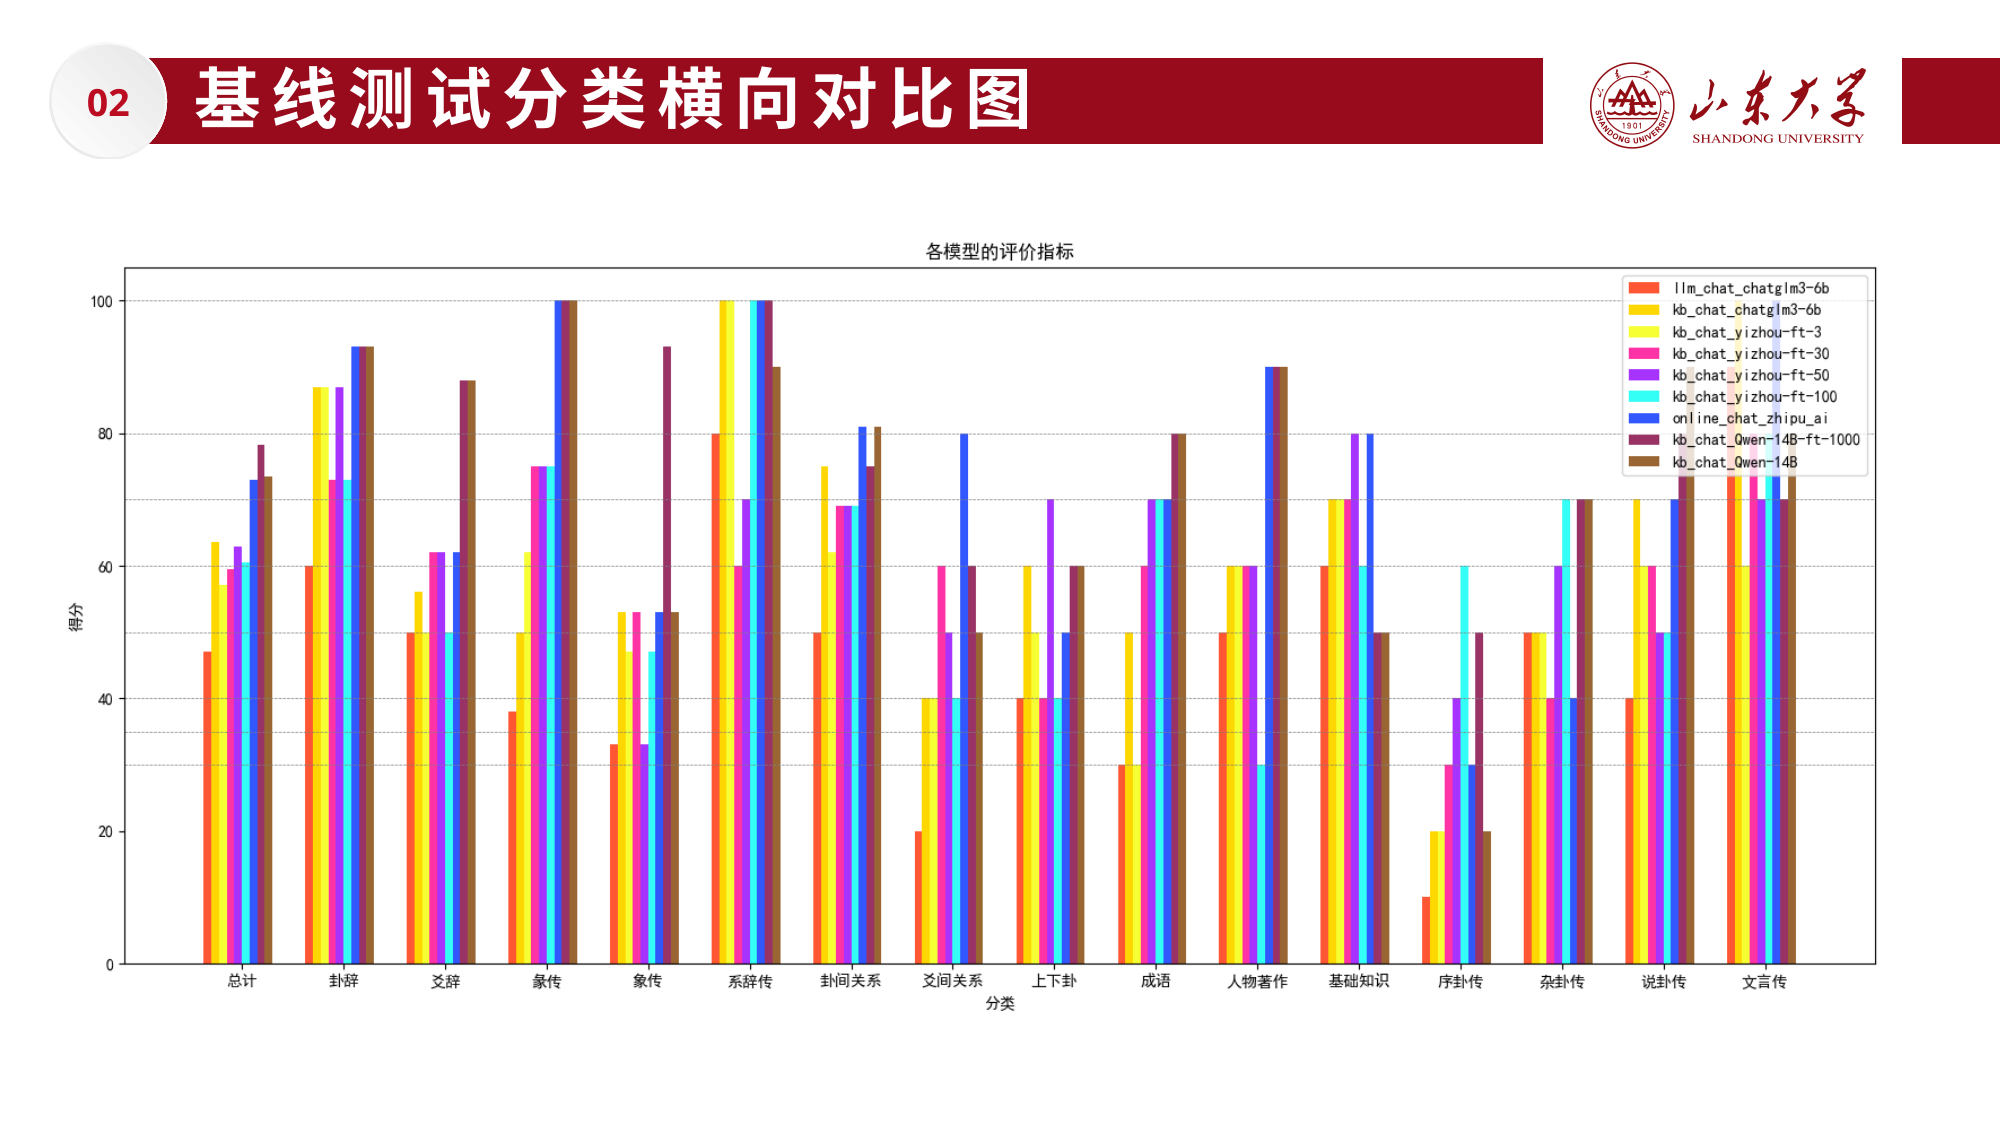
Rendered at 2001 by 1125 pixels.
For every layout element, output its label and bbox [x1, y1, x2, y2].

text_box [1902, 49, 2000, 146]
text_box [49, 42, 168, 159]
picture [0, 28, 2000, 1063]
text_box [168, 49, 1543, 146]
